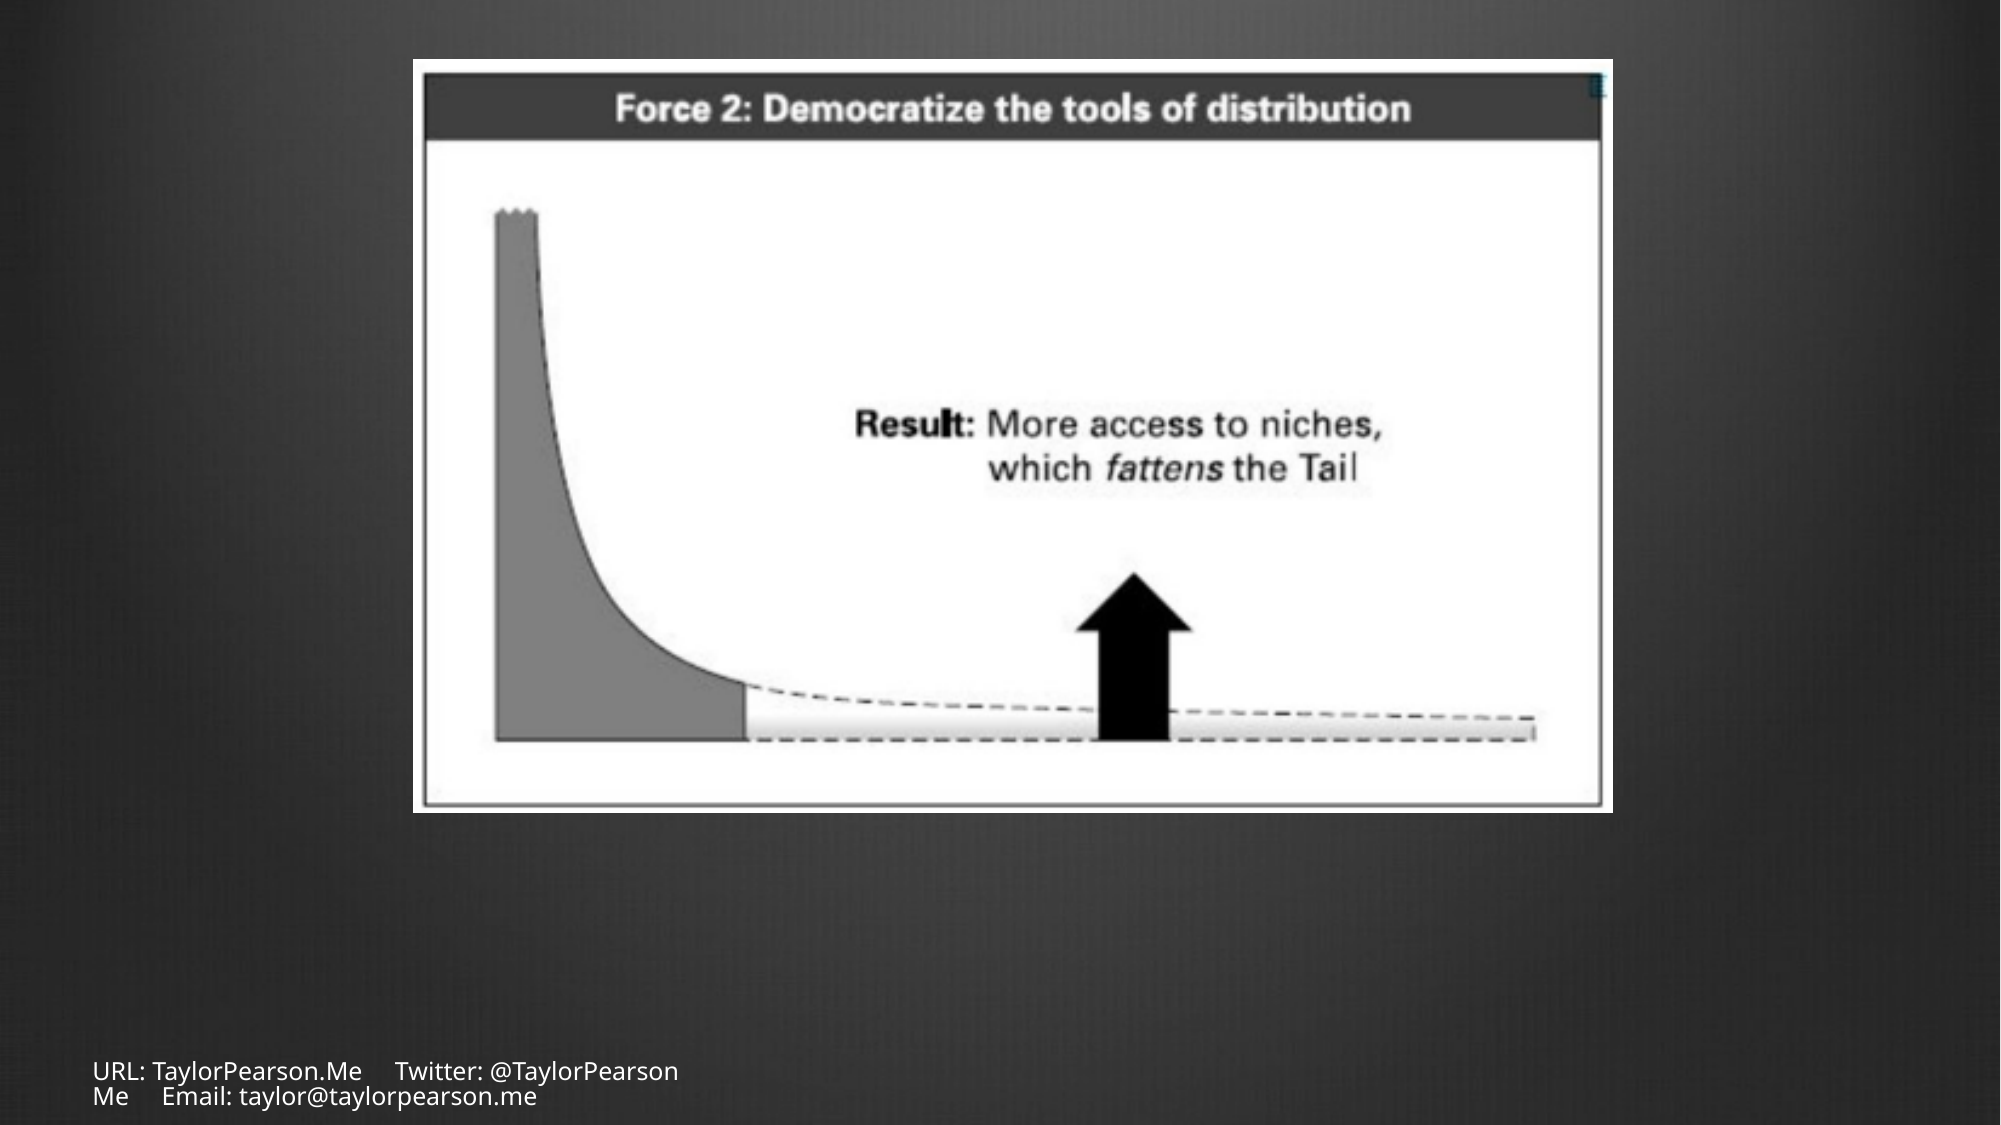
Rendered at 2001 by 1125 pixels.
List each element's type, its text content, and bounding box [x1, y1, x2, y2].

footer URL: TaylorPearson.Me Twitter: @TaylorPearsonMe Email: taylor@taylorpearson.me [77, 1042, 711, 1103]
picture [413, 59, 1613, 813]
